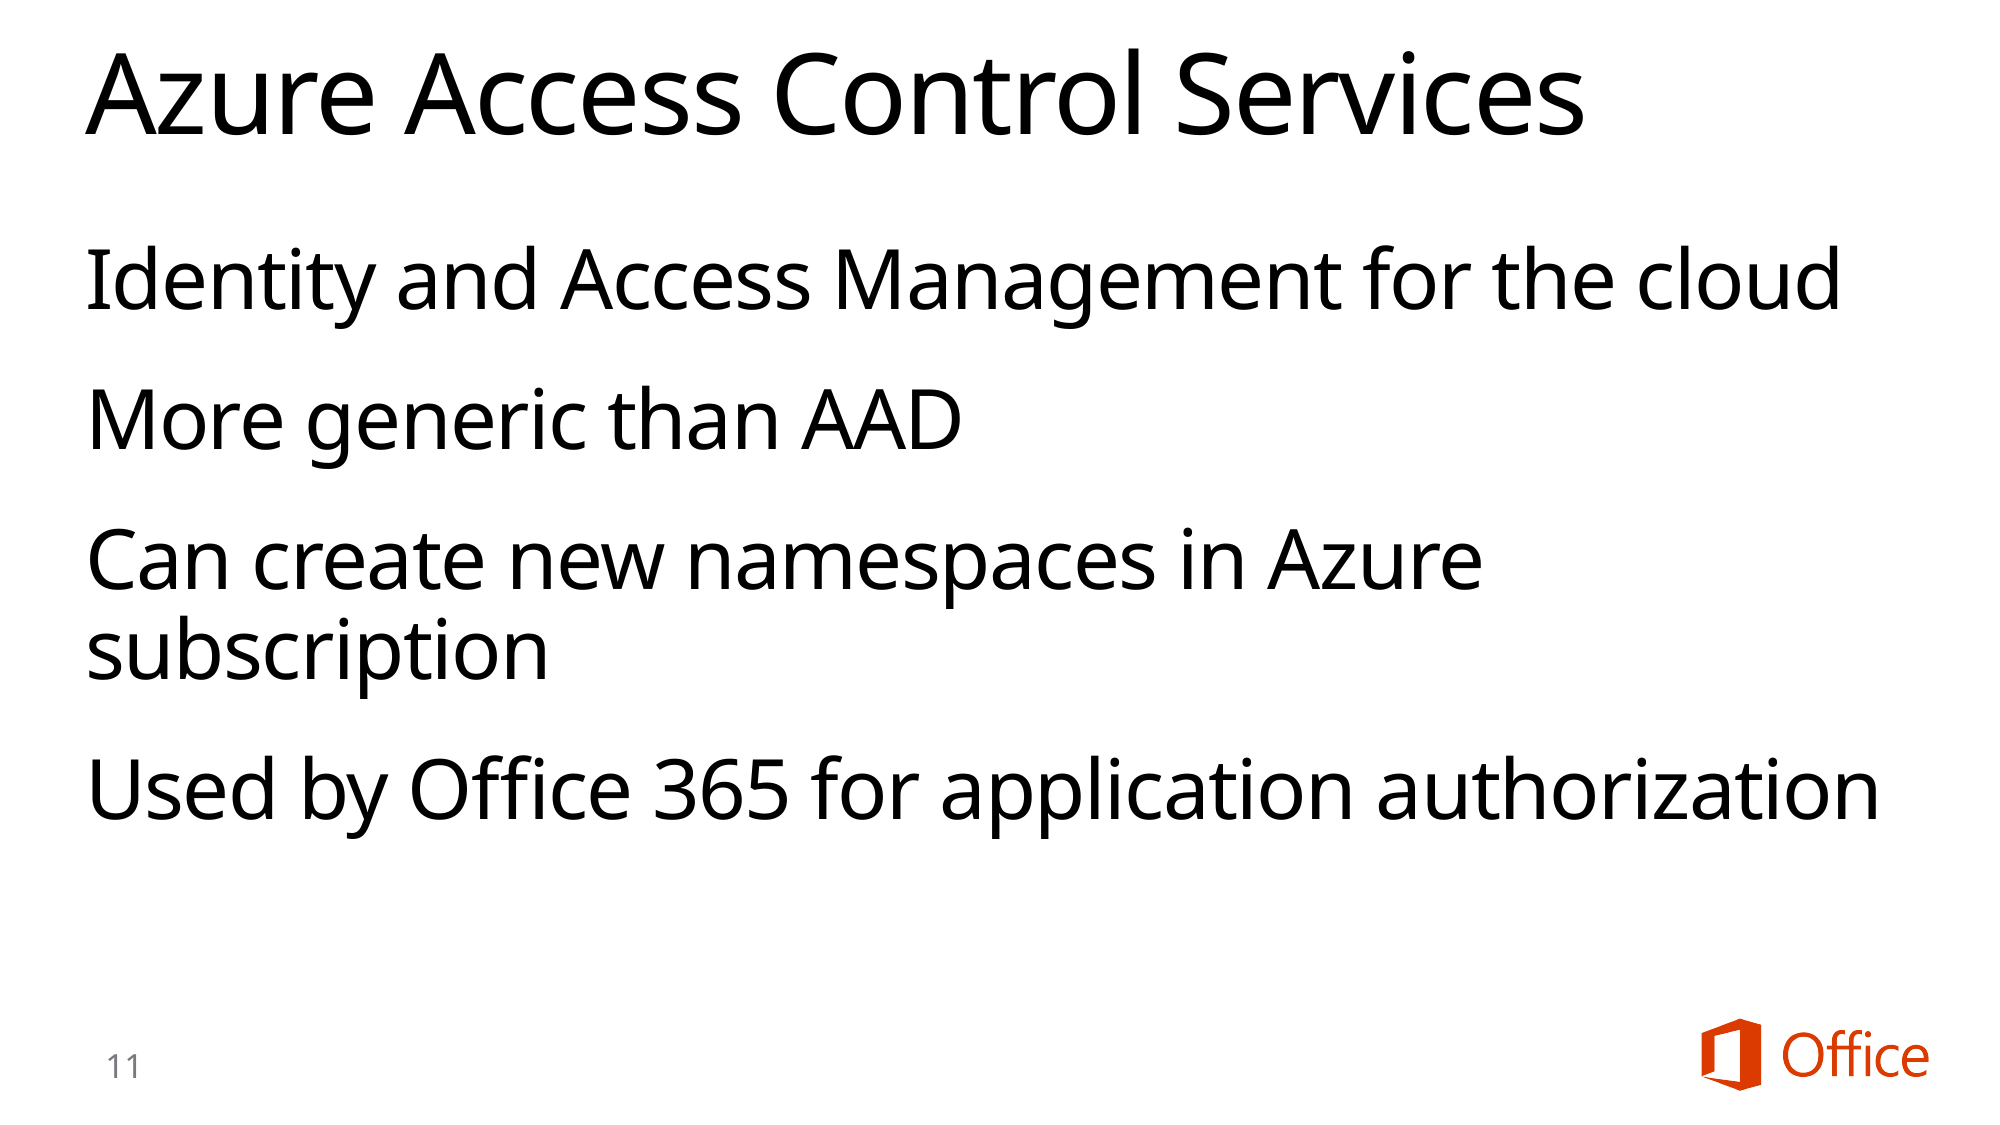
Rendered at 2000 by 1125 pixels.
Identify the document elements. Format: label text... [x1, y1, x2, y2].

title Azure Access Control Services [85, 37, 1914, 161]
picture [1670, 987, 1960, 1122]
slide_number 11 [85, 1049, 178, 1086]
list Identity and Access Management for the cloud More generic than AAD Can create new namespaces in Azure subscription Used by Office 365 for application authorization [85, 237, 1914, 1033]
